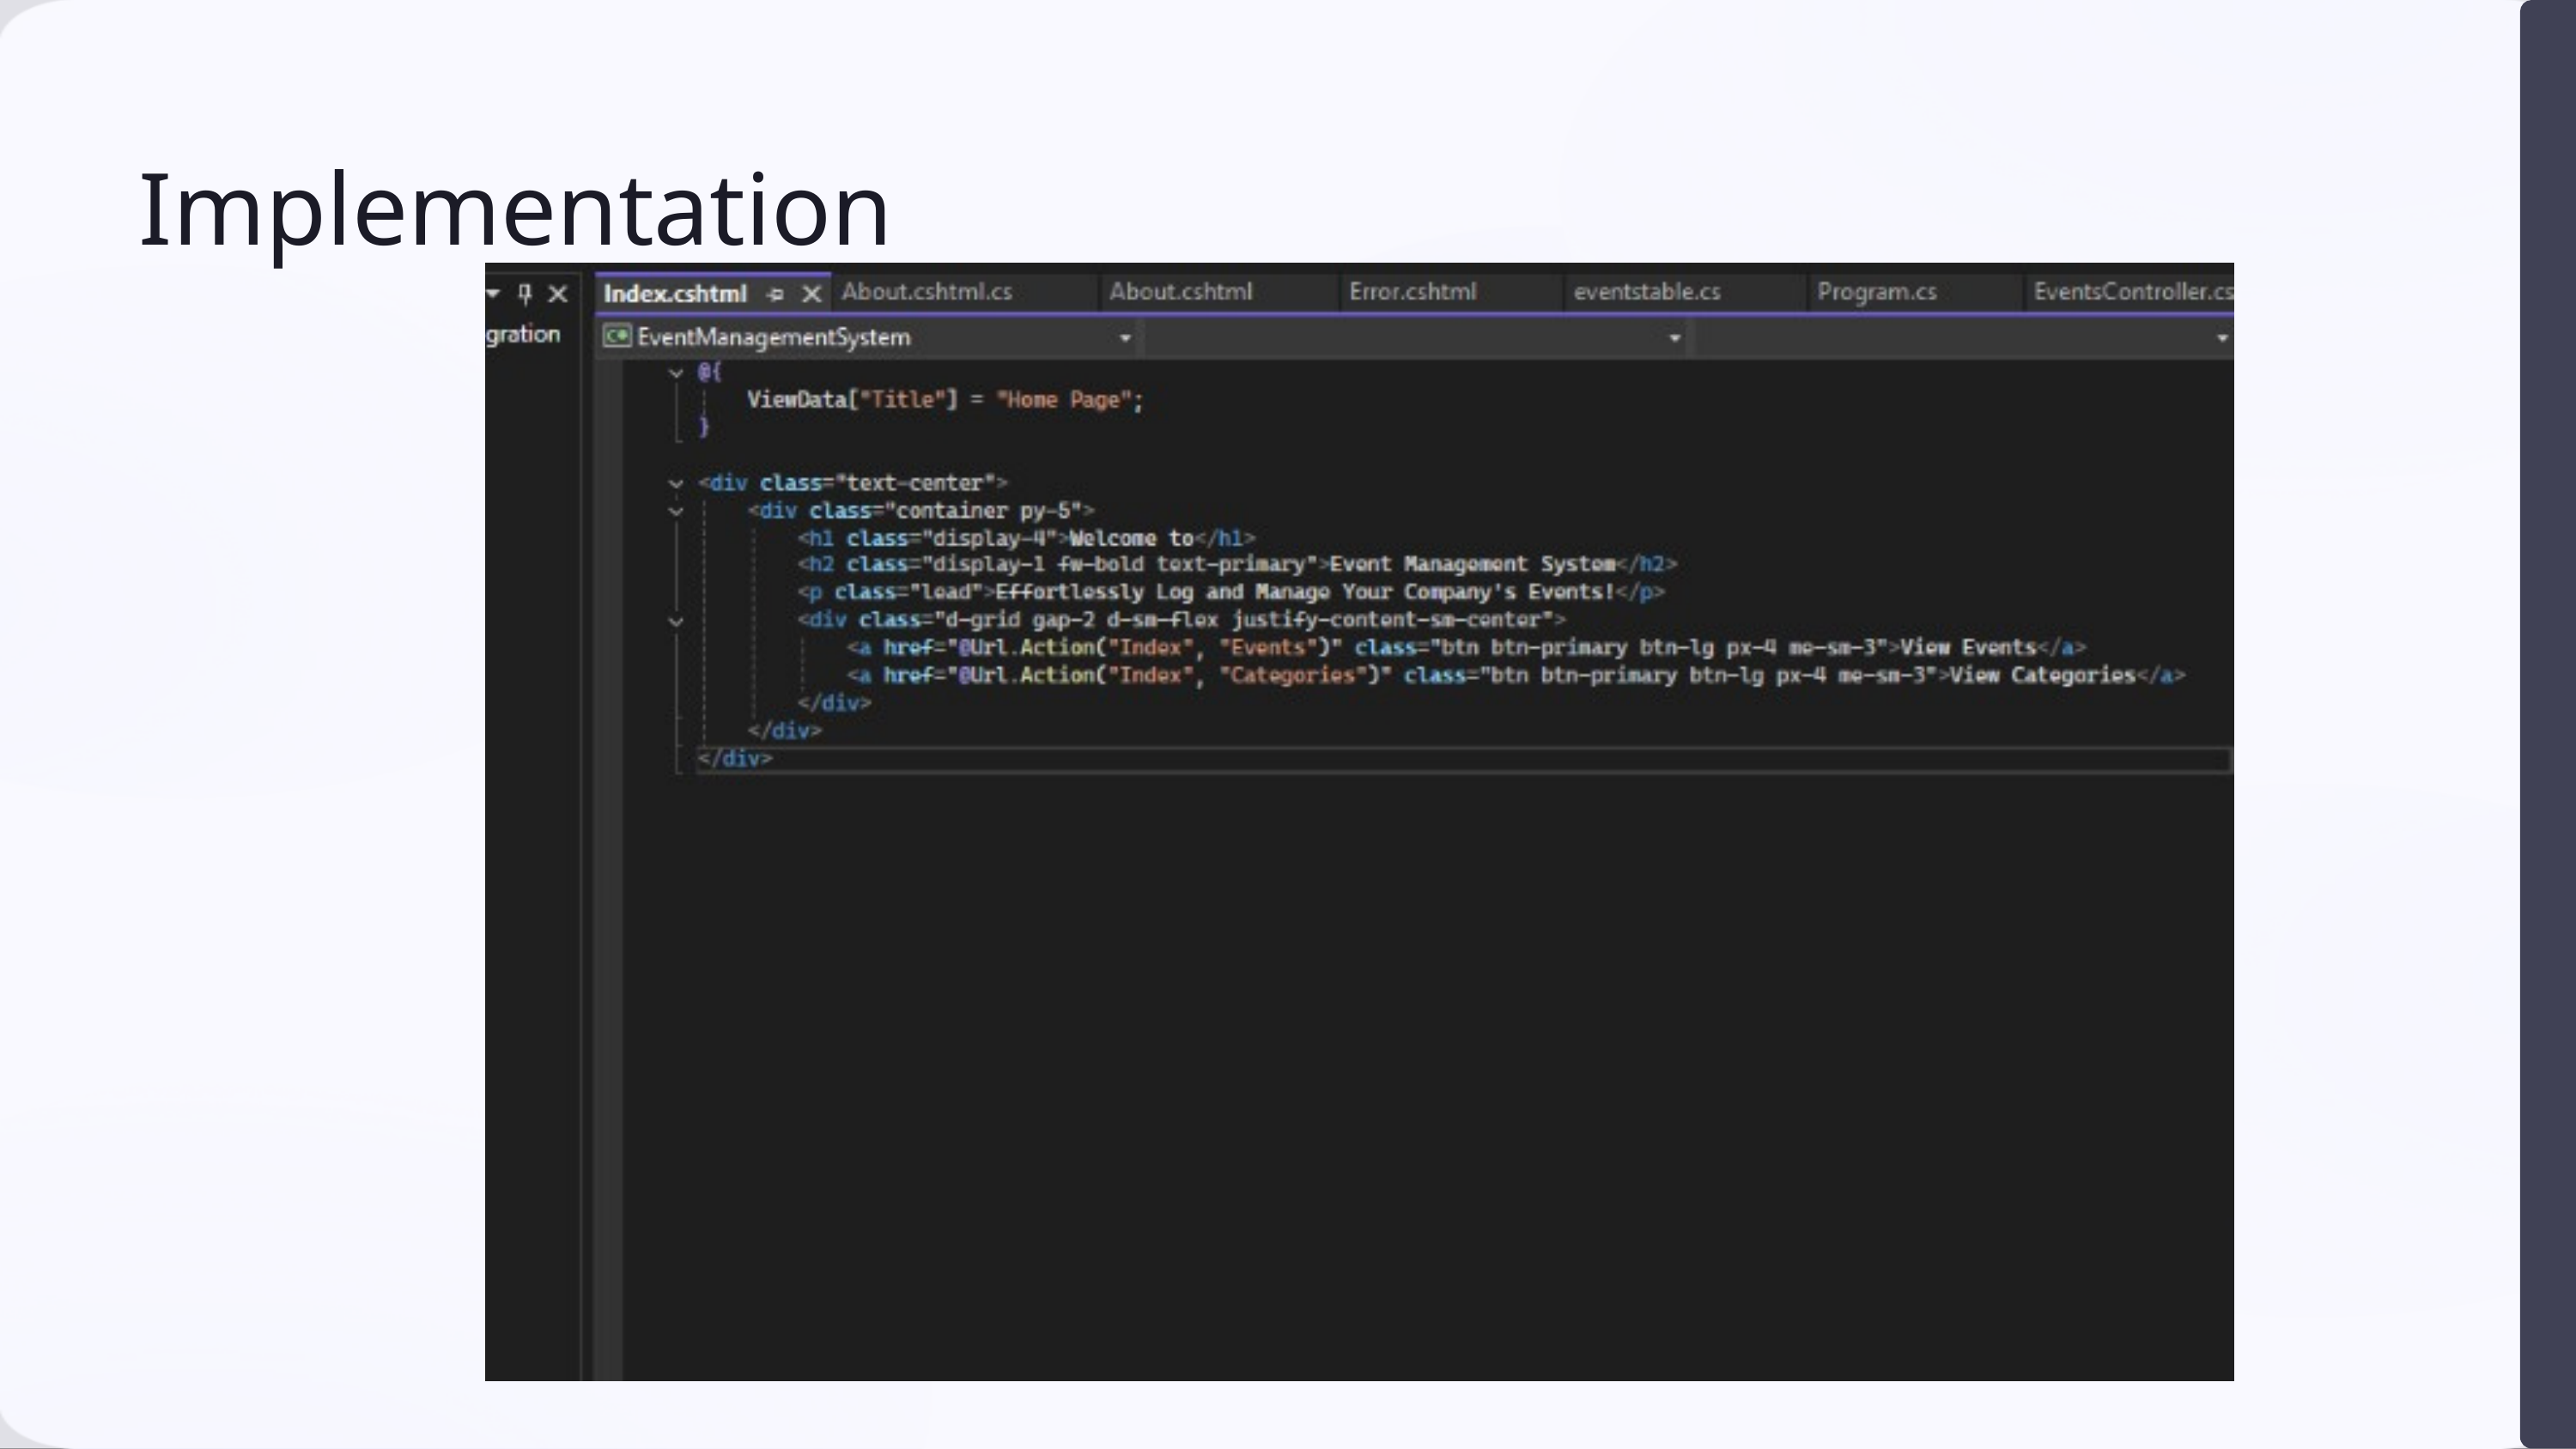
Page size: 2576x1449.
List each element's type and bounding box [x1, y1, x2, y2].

text_box [2519, 0, 2576, 1449]
text_box [0, 0, 2518, 1449]
